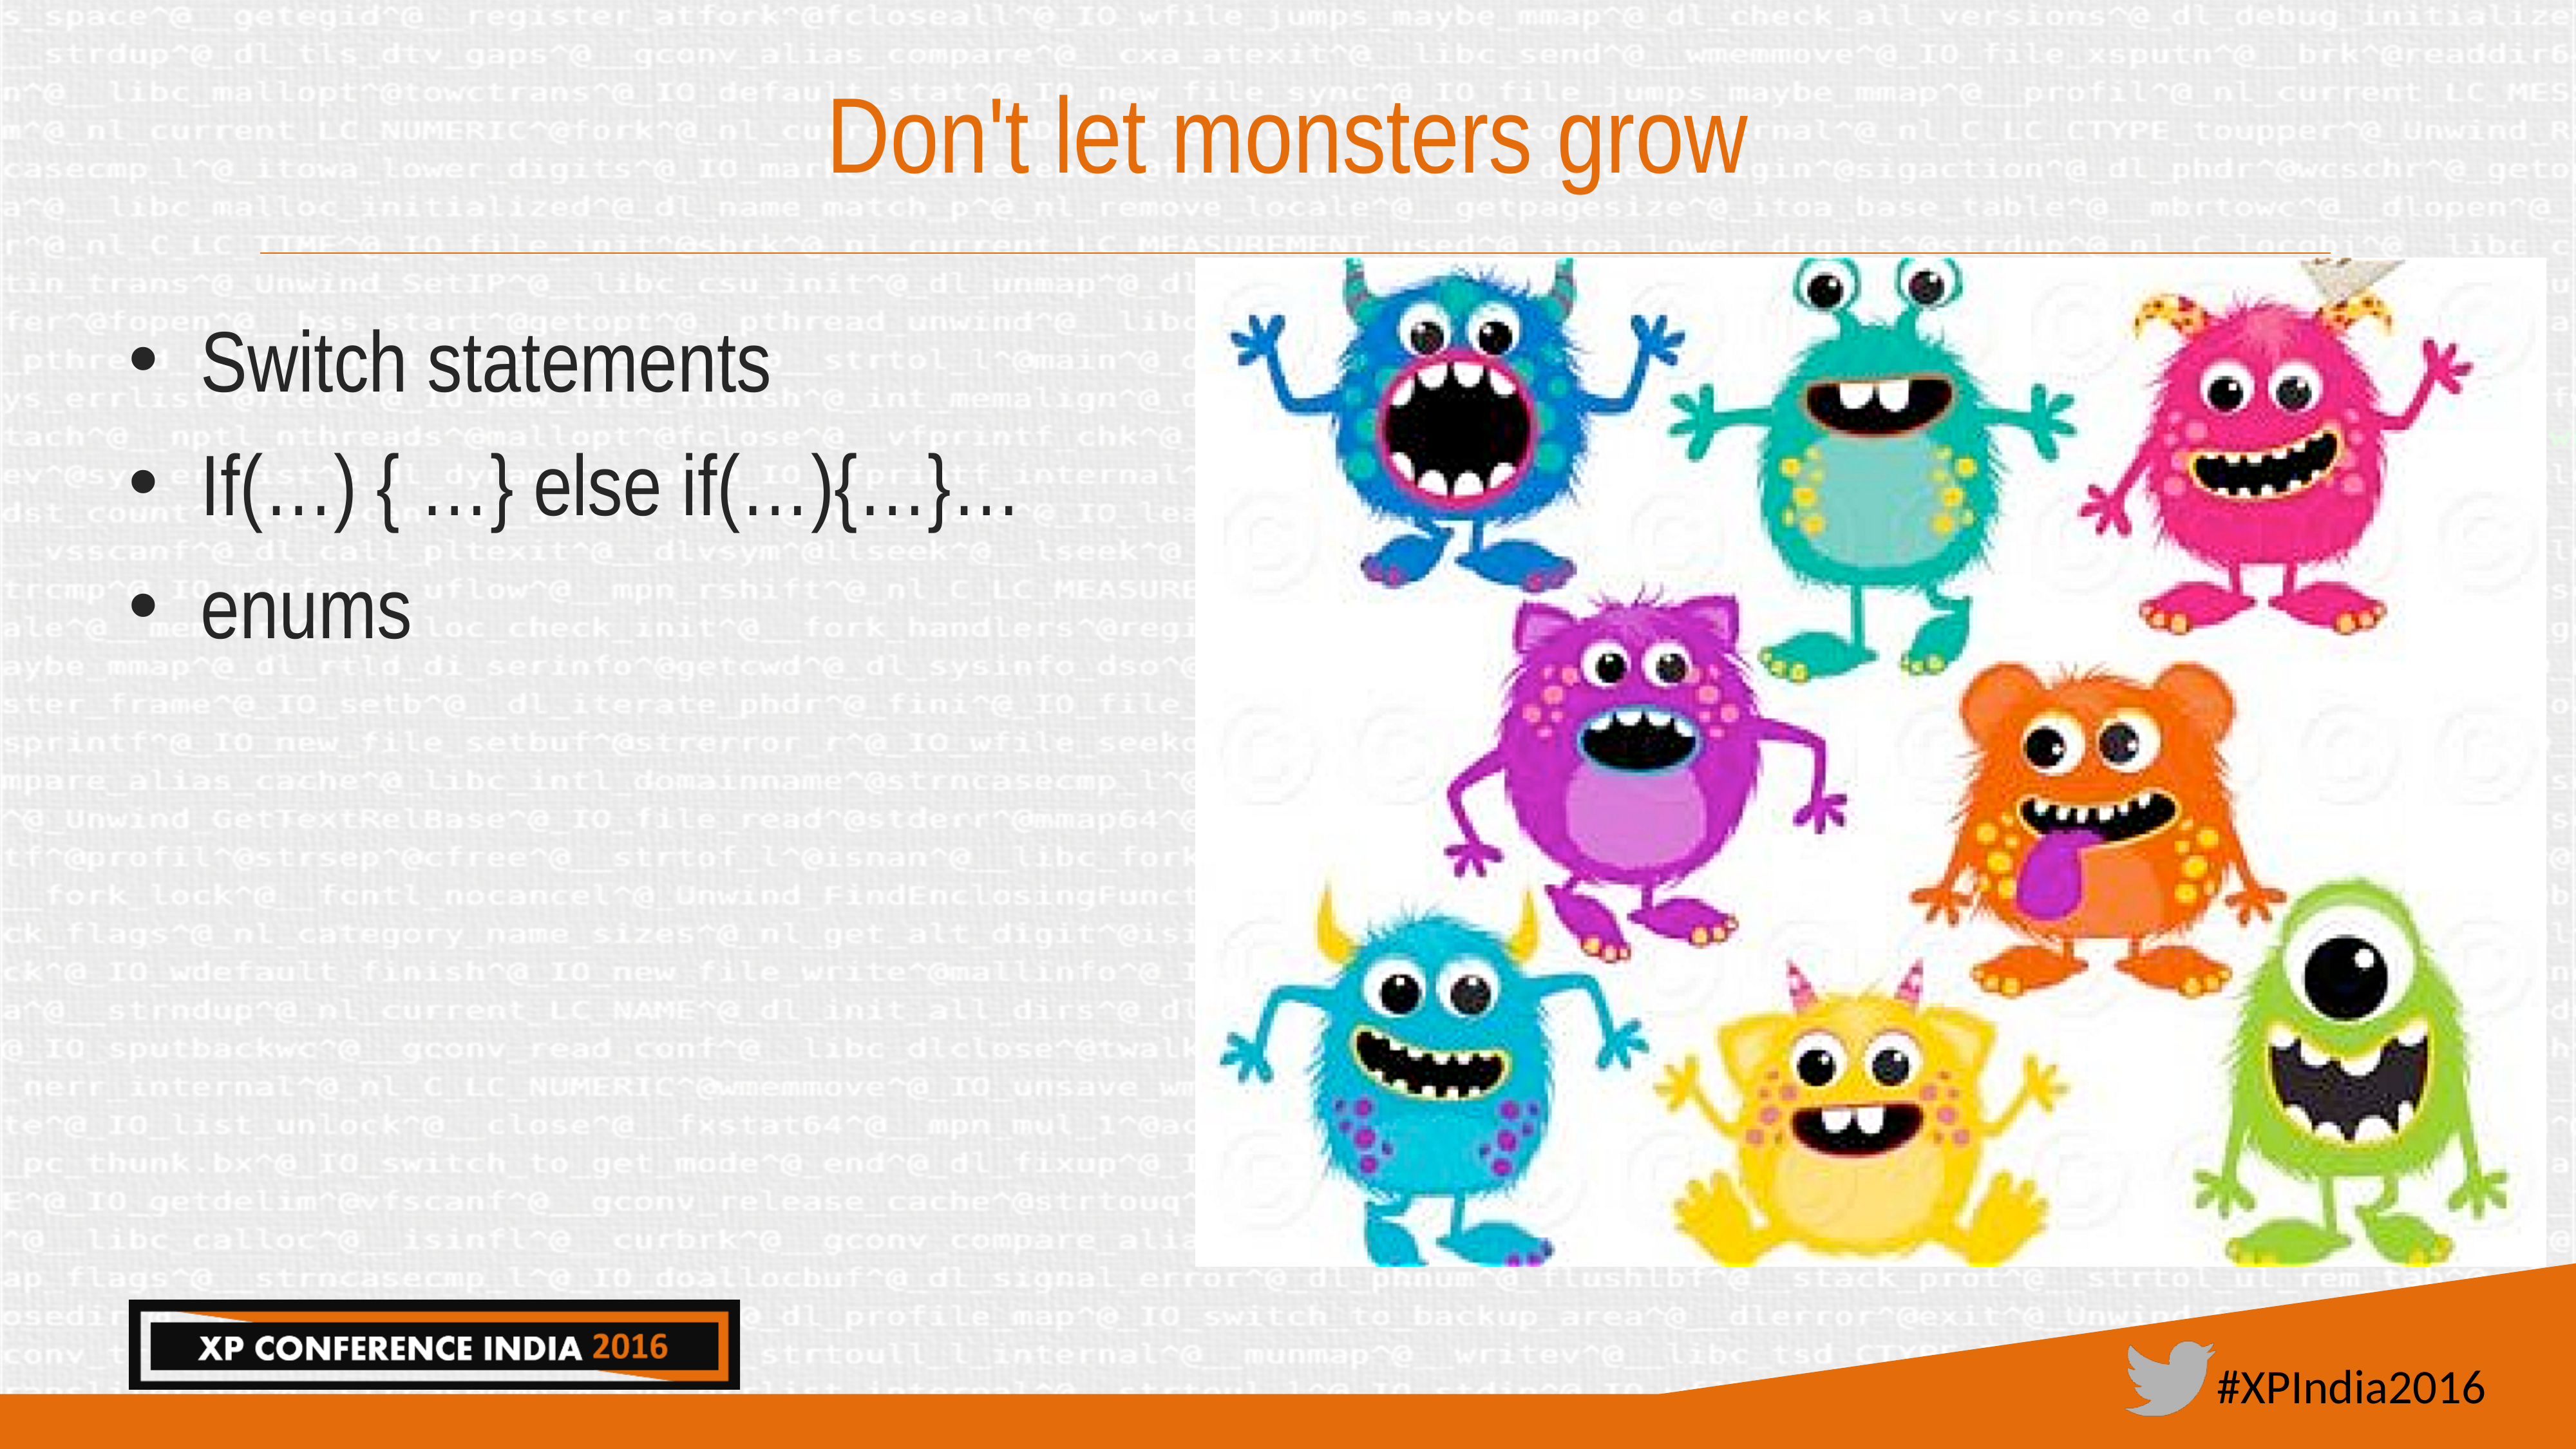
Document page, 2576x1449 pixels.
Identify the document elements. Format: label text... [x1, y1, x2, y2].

title Don't let monsters grow [128, 8, 2448, 252]
picture [2124, 1332, 2217, 1425]
list Switch statements If(…) { …} else if(…){…}… enums [118, 296, 1189, 1258]
picture [0, 0, 2576, 1394]
